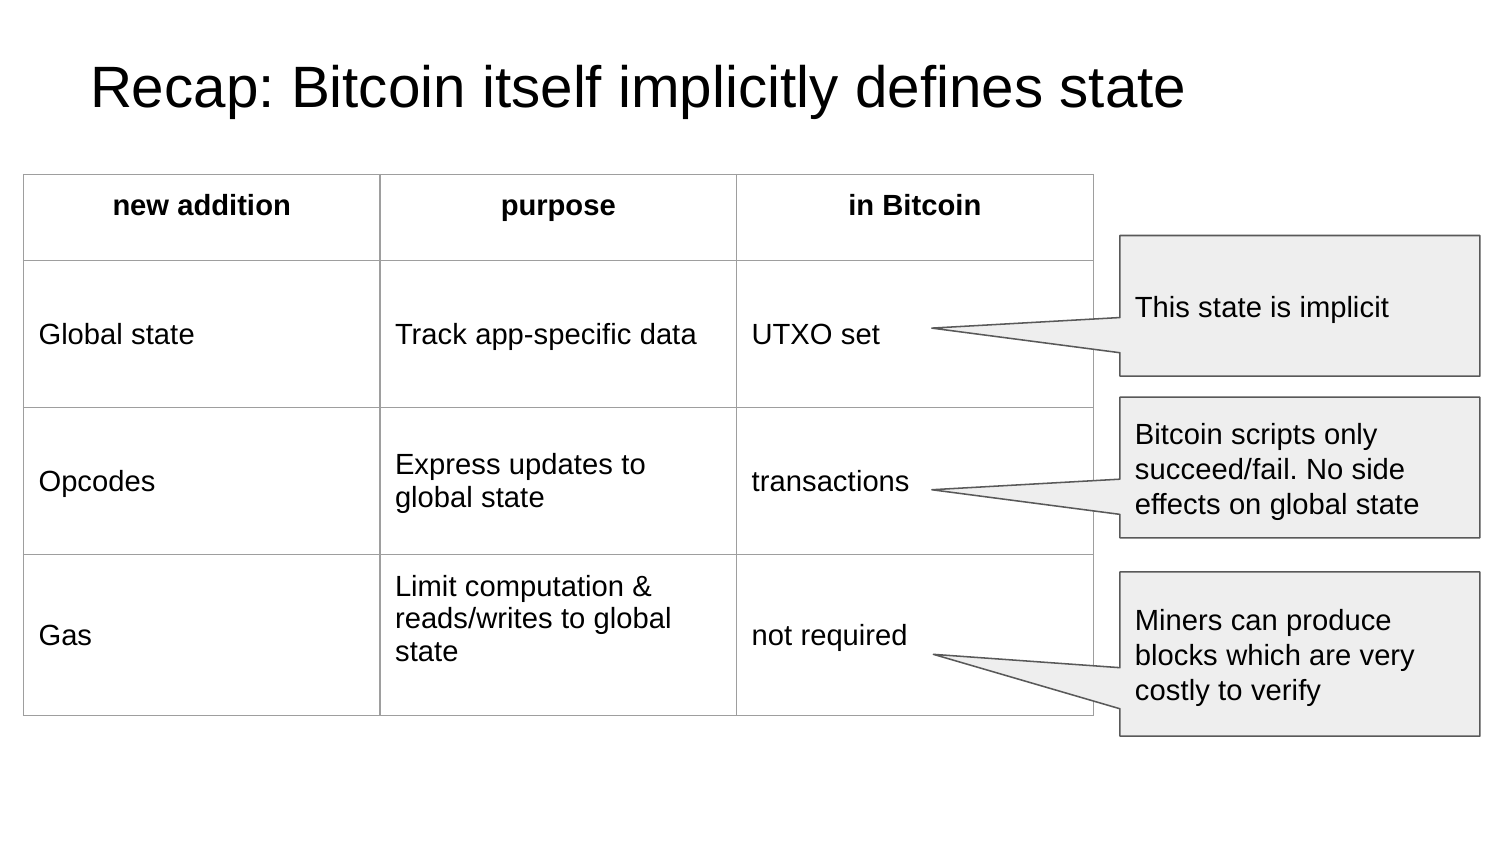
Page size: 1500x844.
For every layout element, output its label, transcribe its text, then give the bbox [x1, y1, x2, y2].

table_cell Gas [24, 555, 379, 715]
table_header in Bitcoin [737, 175, 1093, 260]
table_header purpose [381, 175, 736, 260]
text_box This state is implicit [931, 235, 1480, 377]
text_box Miners can produce blocks which are very costly to verify [933, 571, 1480, 737]
table_header new addition [24, 175, 379, 260]
table_cell Express updates to global state [381, 408, 736, 554]
table_cell transactions [737, 408, 1093, 554]
table_cell Opcodes [24, 408, 379, 554]
table_cell UTXO set [737, 261, 1093, 407]
table_cell Limit computation & reads/writes to global state [381, 555, 736, 715]
table_cell not required [737, 555, 1093, 715]
table_cell Global state [24, 261, 379, 407]
title Recap: Bitcoin itself implicitly defines state [75, 33, 1462, 175]
text_box Bitcoin scripts only succeed/fail. No side effects on global state [931, 397, 1480, 538]
table_cell Track app-specific data [381, 261, 736, 407]
